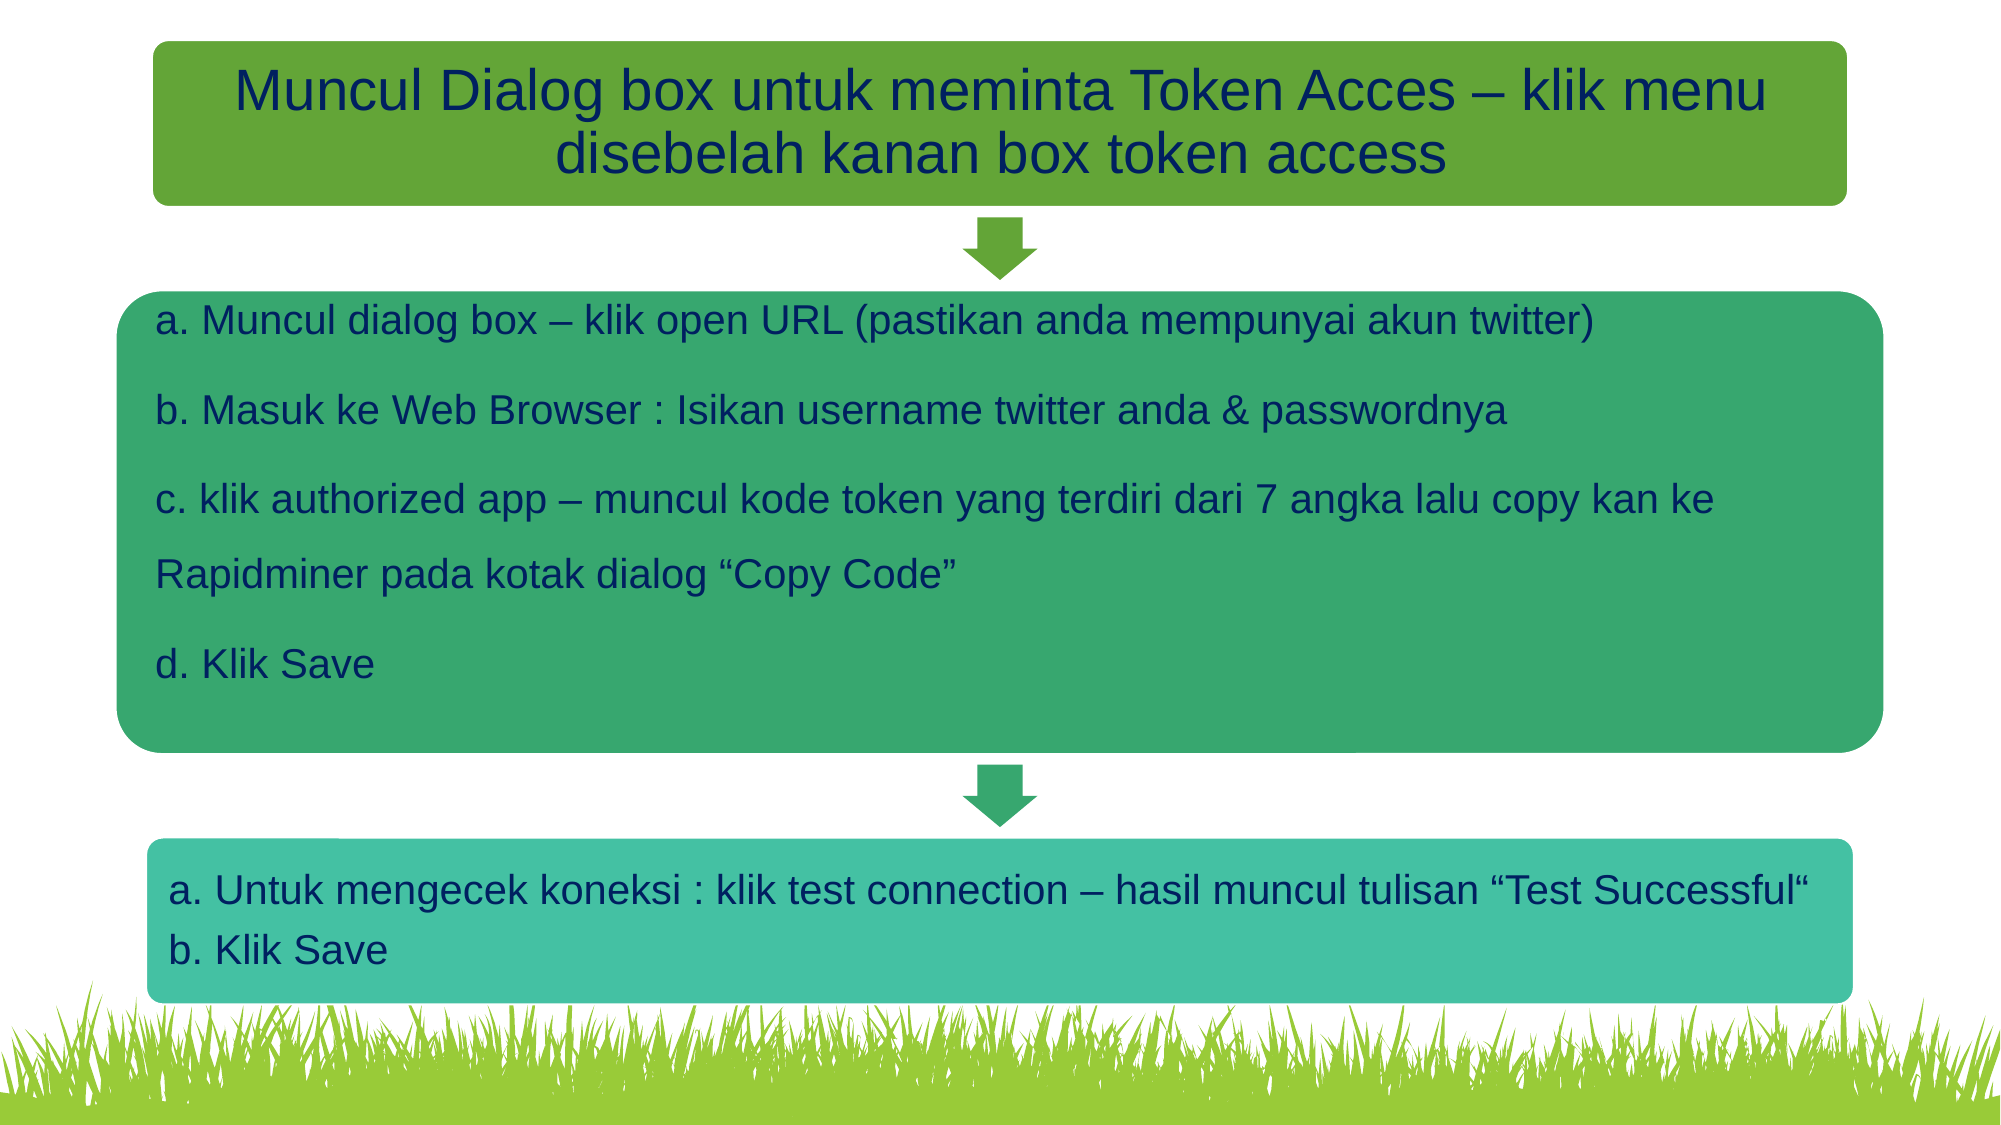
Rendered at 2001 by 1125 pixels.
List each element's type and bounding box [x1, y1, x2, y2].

text_box [115, 39, 1885, 1006]
